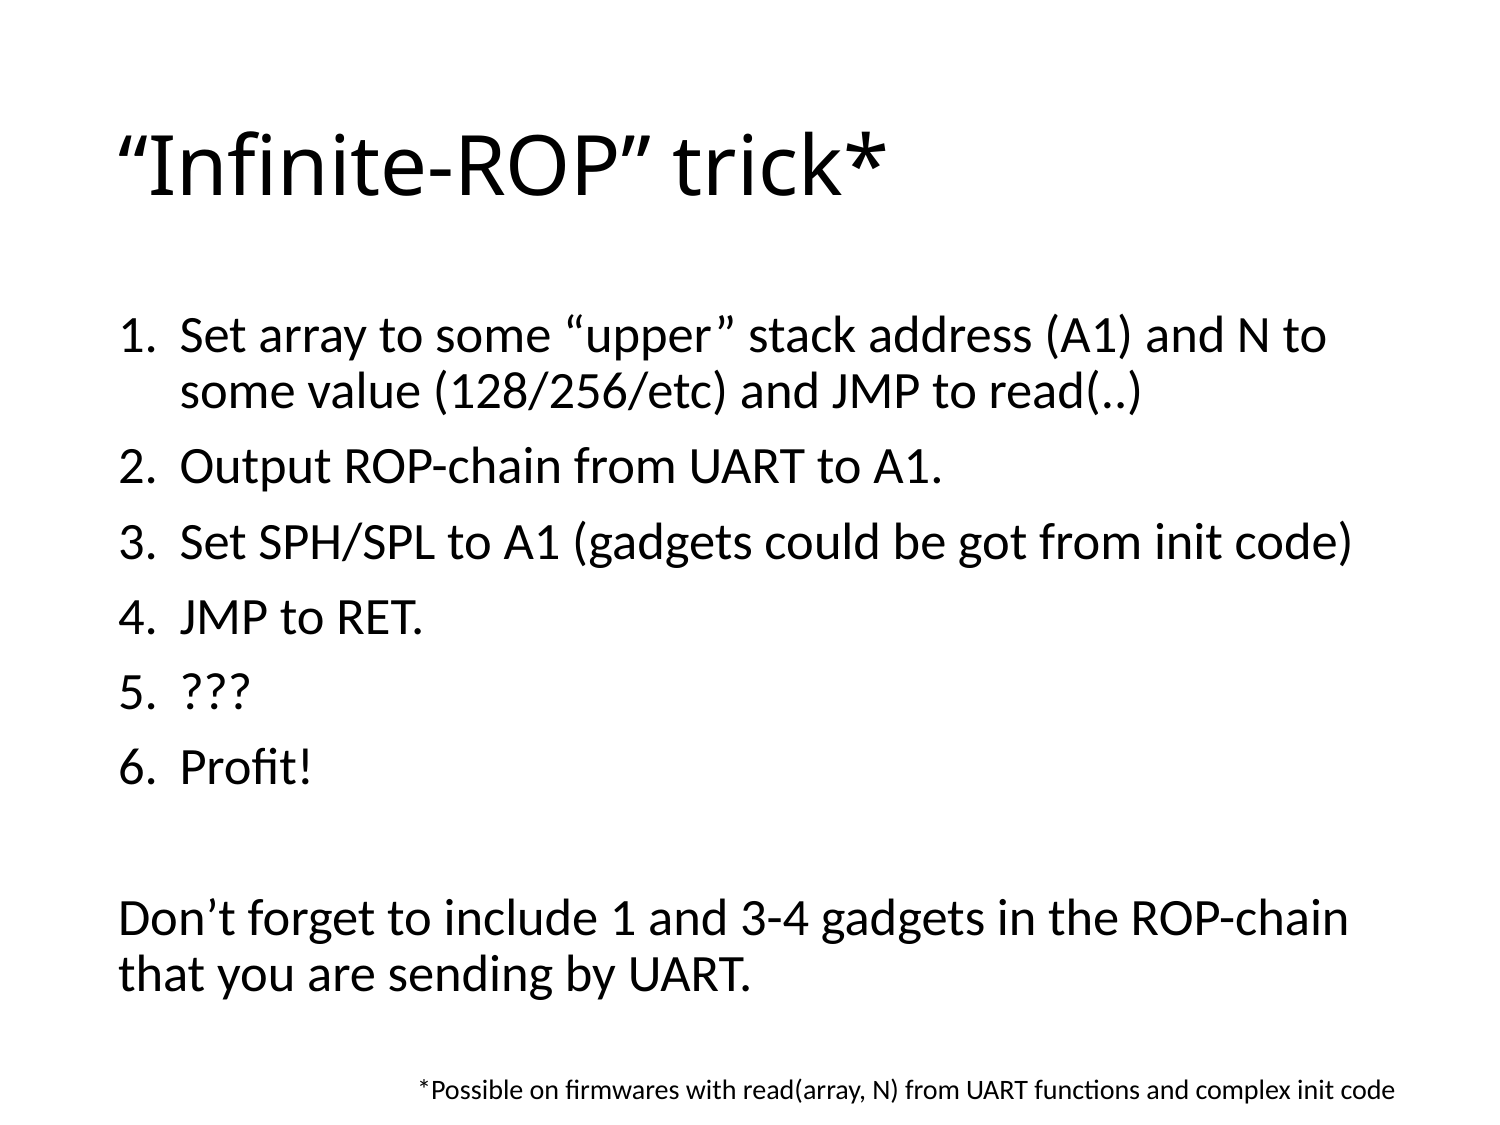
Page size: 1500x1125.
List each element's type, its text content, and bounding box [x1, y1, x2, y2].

list Set array to some “upper” stack address (A1) and N to some value (128/256/etc) and JMP to read(..) Output ROP-chain from UART to A1. Set SPH/SPL to A1 (gadgets could be got from init code) JMP to RET. ??? Profit! Don’t forget to include 1 and 3-4 gadgets in the ROP-chain that you are sending by UART. [103, 299, 1397, 1014]
text_box *Possible on firmwares with read(array, N) from UART functions and complex init code [402, 1063, 1483, 1113]
title “Infinite-ROP” trick* [103, 59, 1397, 278]
